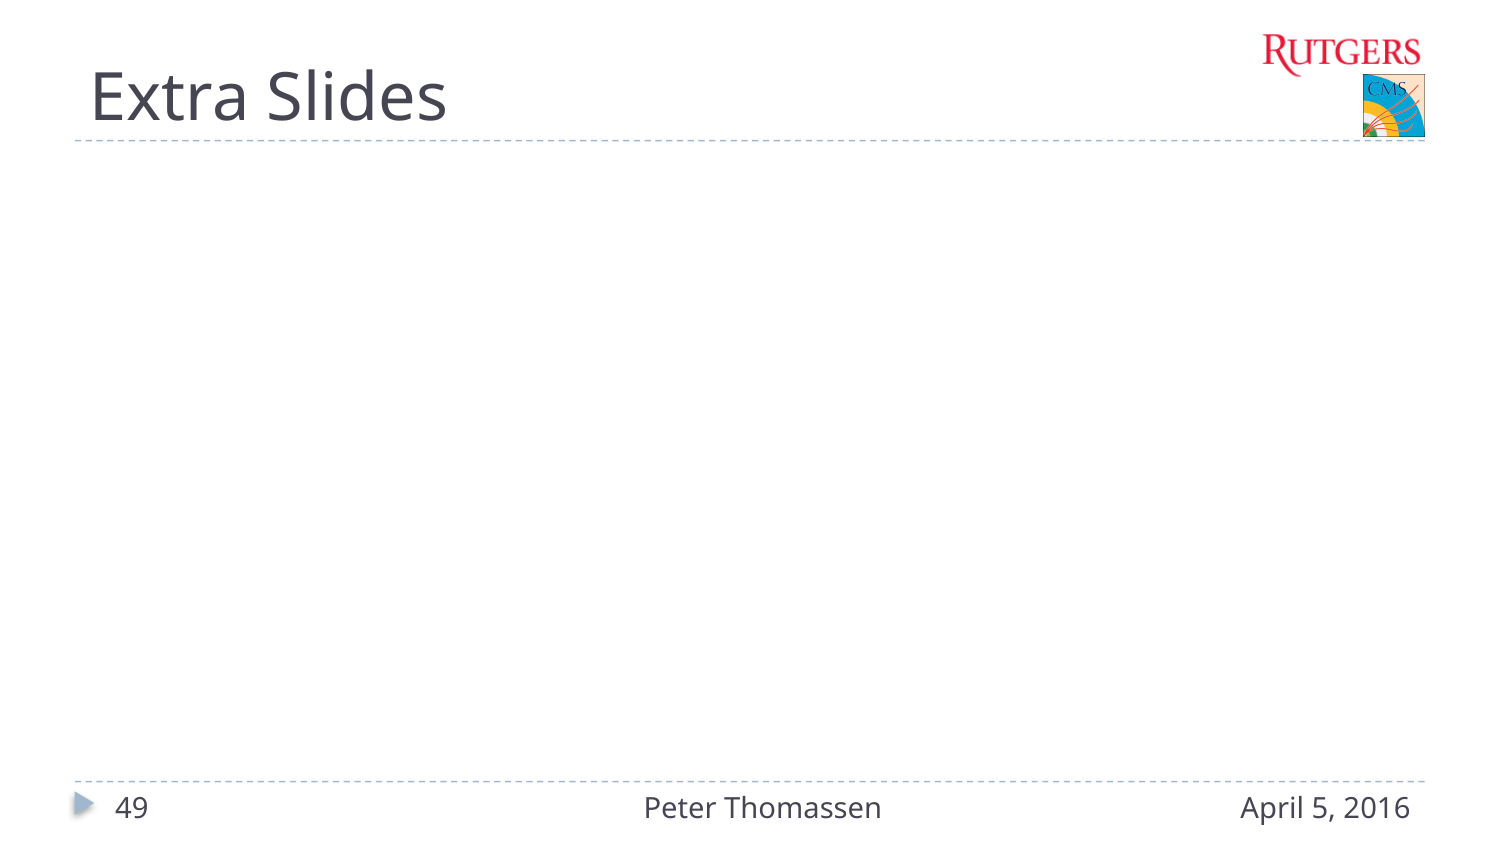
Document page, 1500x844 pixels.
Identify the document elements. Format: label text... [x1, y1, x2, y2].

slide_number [1051, 782, 1426, 827]
slide_number 49 [100, 782, 426, 827]
title Extra Slides [75, 18, 1425, 141]
footer Peter Thomassen [475, 782, 1051, 827]
